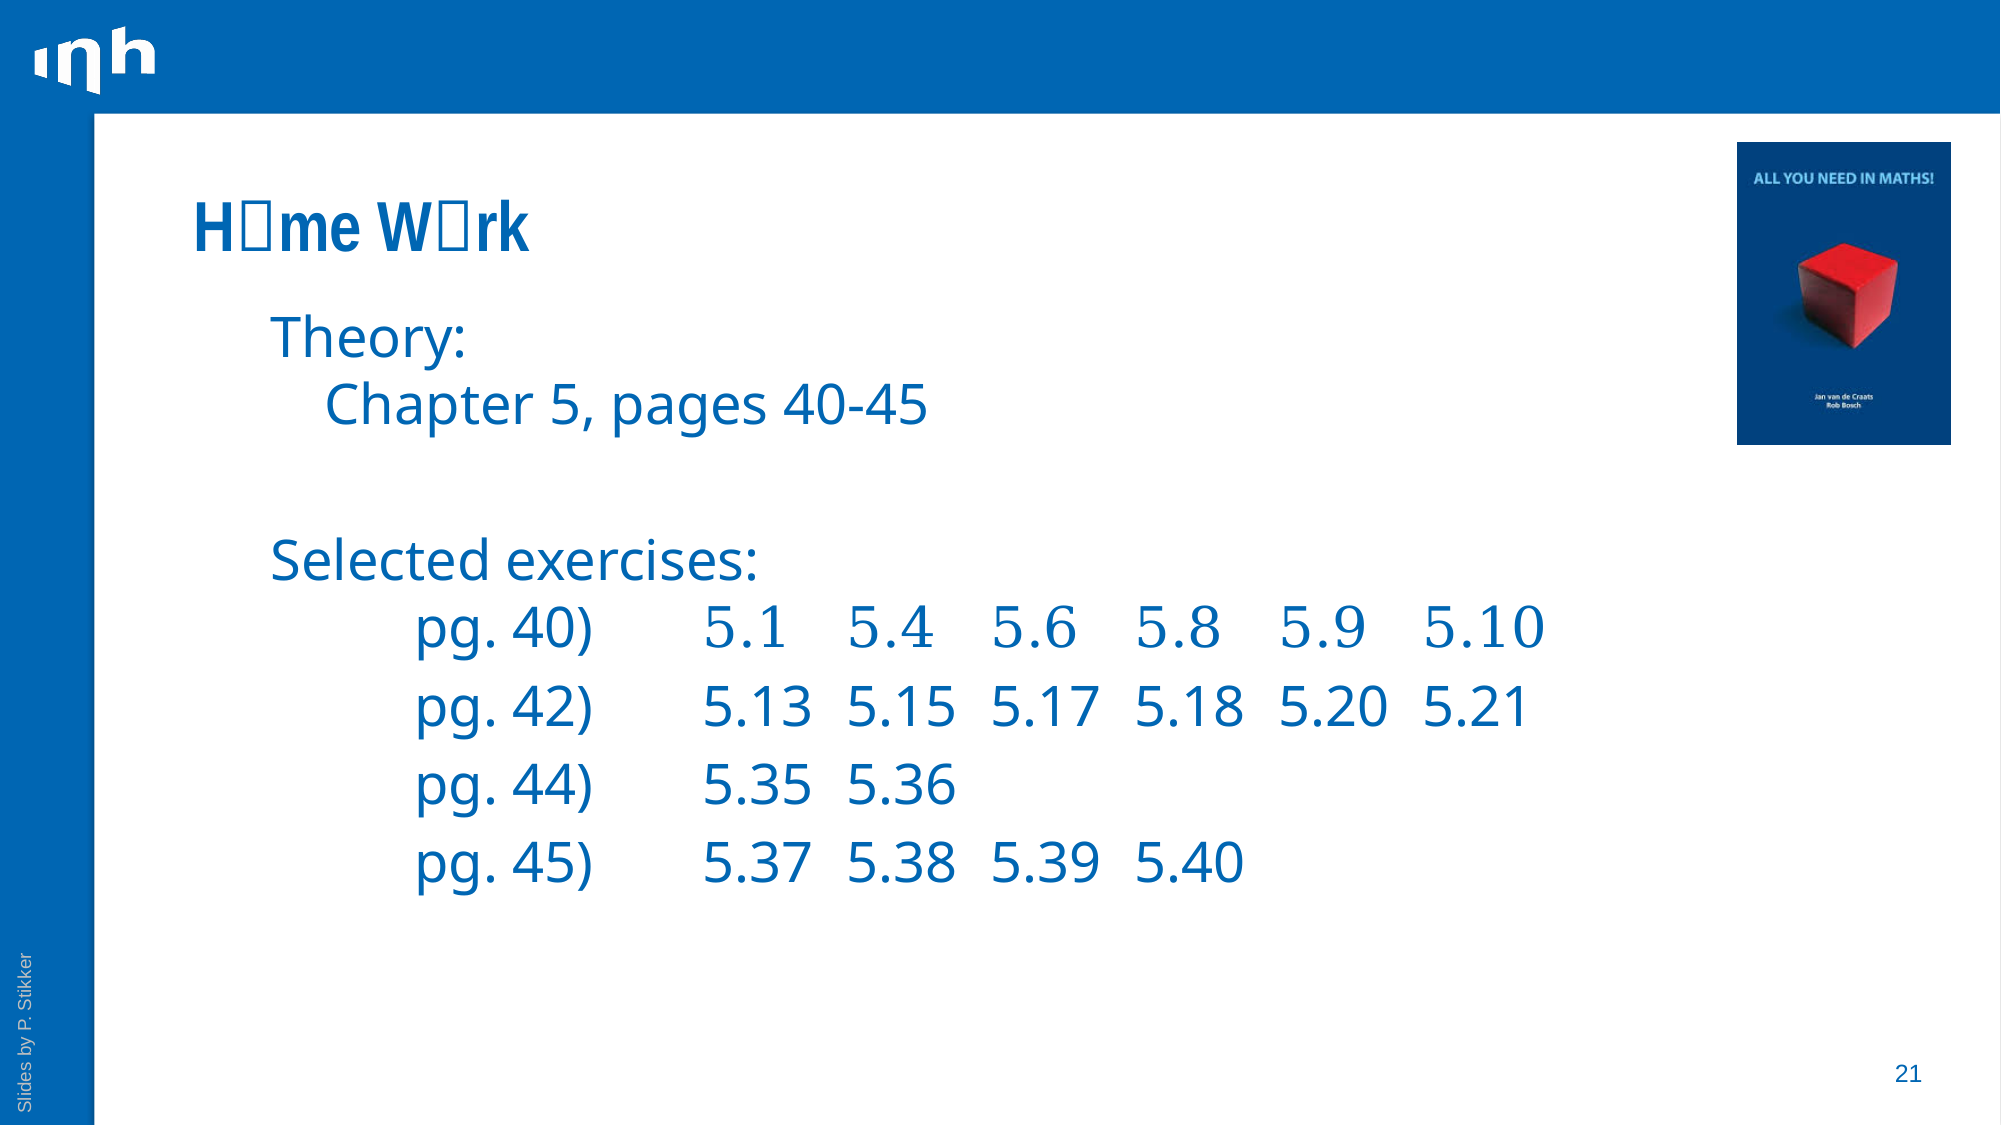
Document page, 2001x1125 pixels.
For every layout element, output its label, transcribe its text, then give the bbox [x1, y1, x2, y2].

picture [23, 7, 166, 114]
slide_number 21 [1471, 1042, 1938, 1103]
list Theory: Chapter 5, pages 40-45 Selected exercises: pg. 40) 5.1 5.4 5.6 5.8 5.9 5.10 pg. 42) 5.13 5.15 5.17 5.18 5.20 5.21 pg. 44) 5.35 5.36 pg. 45) 5.37 5.38 5.39 5.40 [255, 293, 1567, 1012]
picture [1736, 142, 1951, 445]
title Hme Wrk [178, 172, 1731, 276]
